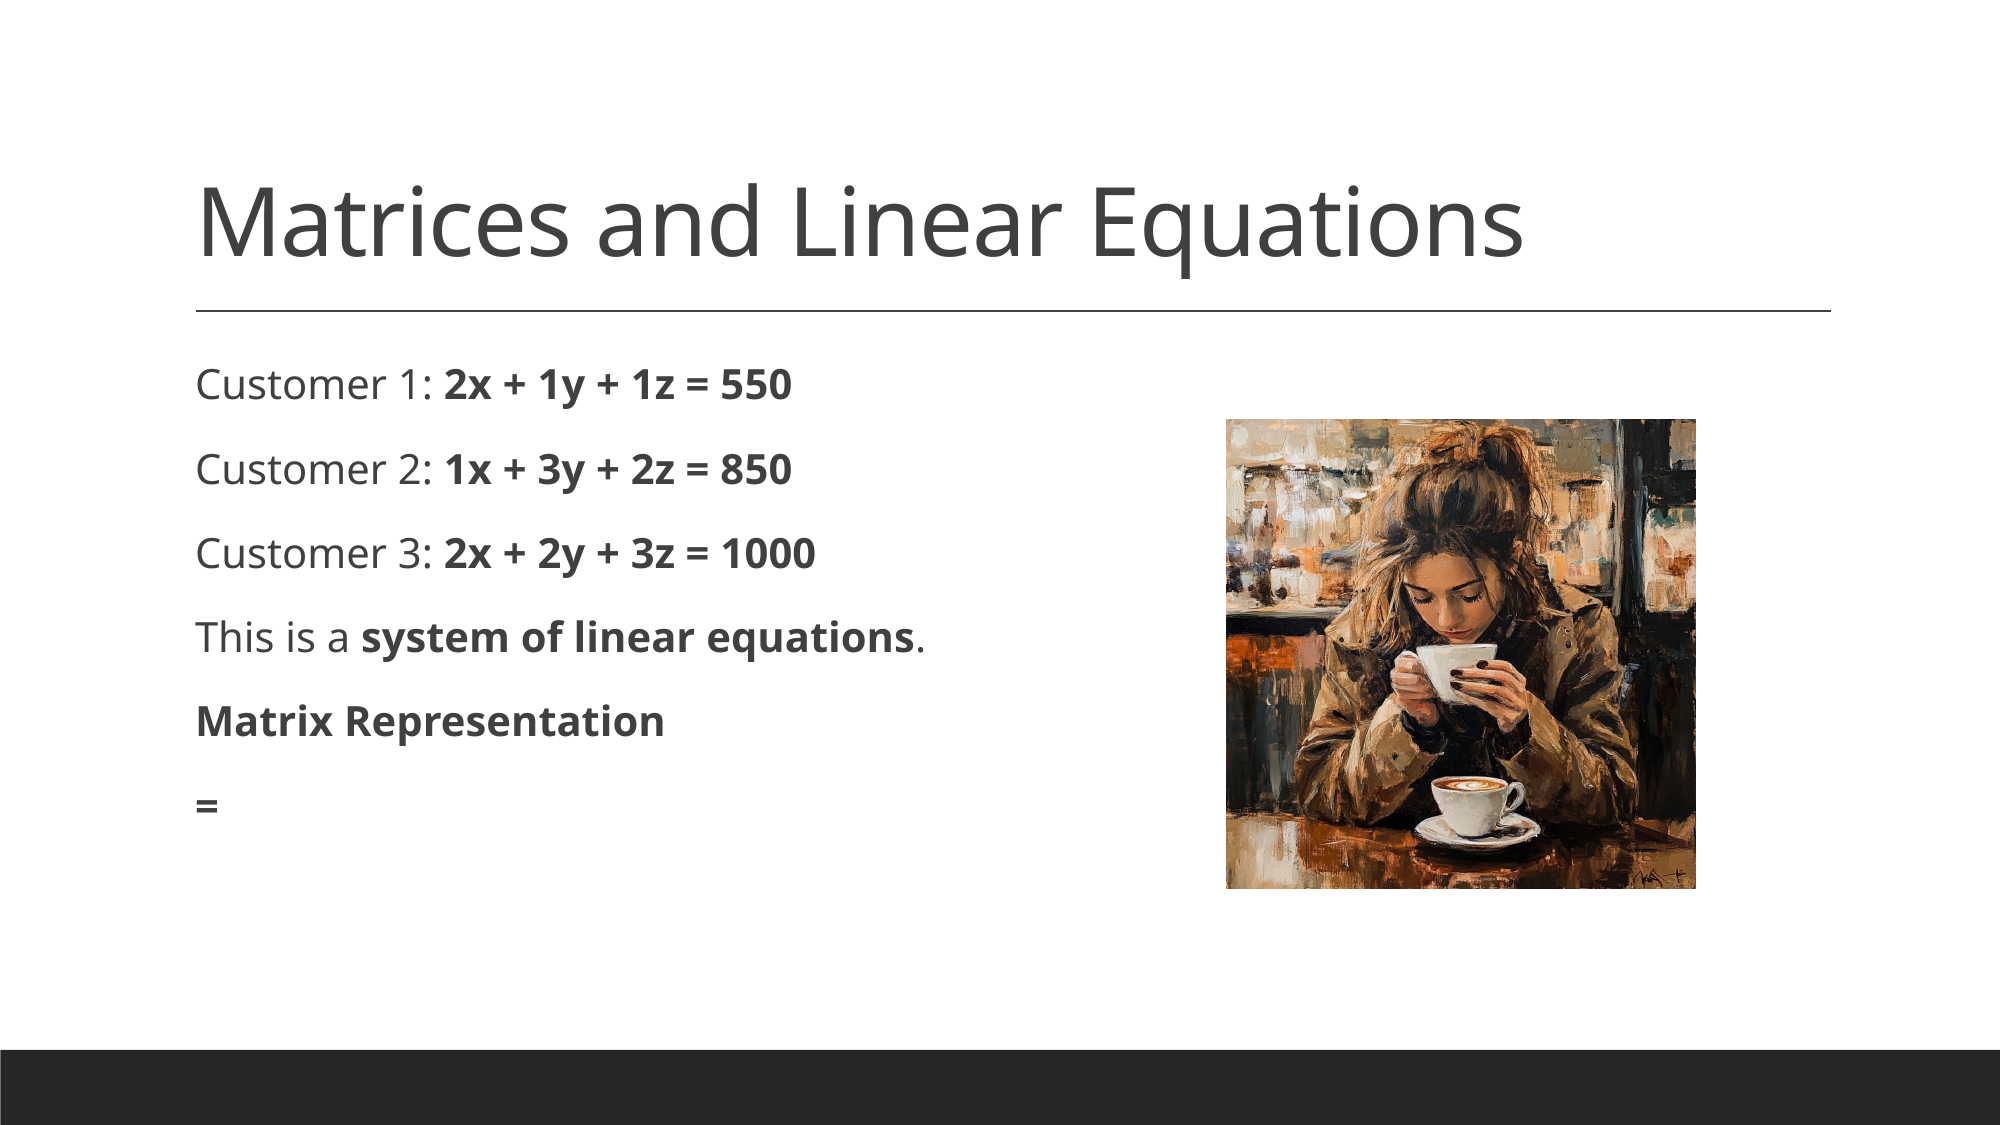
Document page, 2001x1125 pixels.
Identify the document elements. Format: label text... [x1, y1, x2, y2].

picture [1225, 419, 1696, 890]
title Matrices and Linear Equations [180, 47, 1830, 285]
